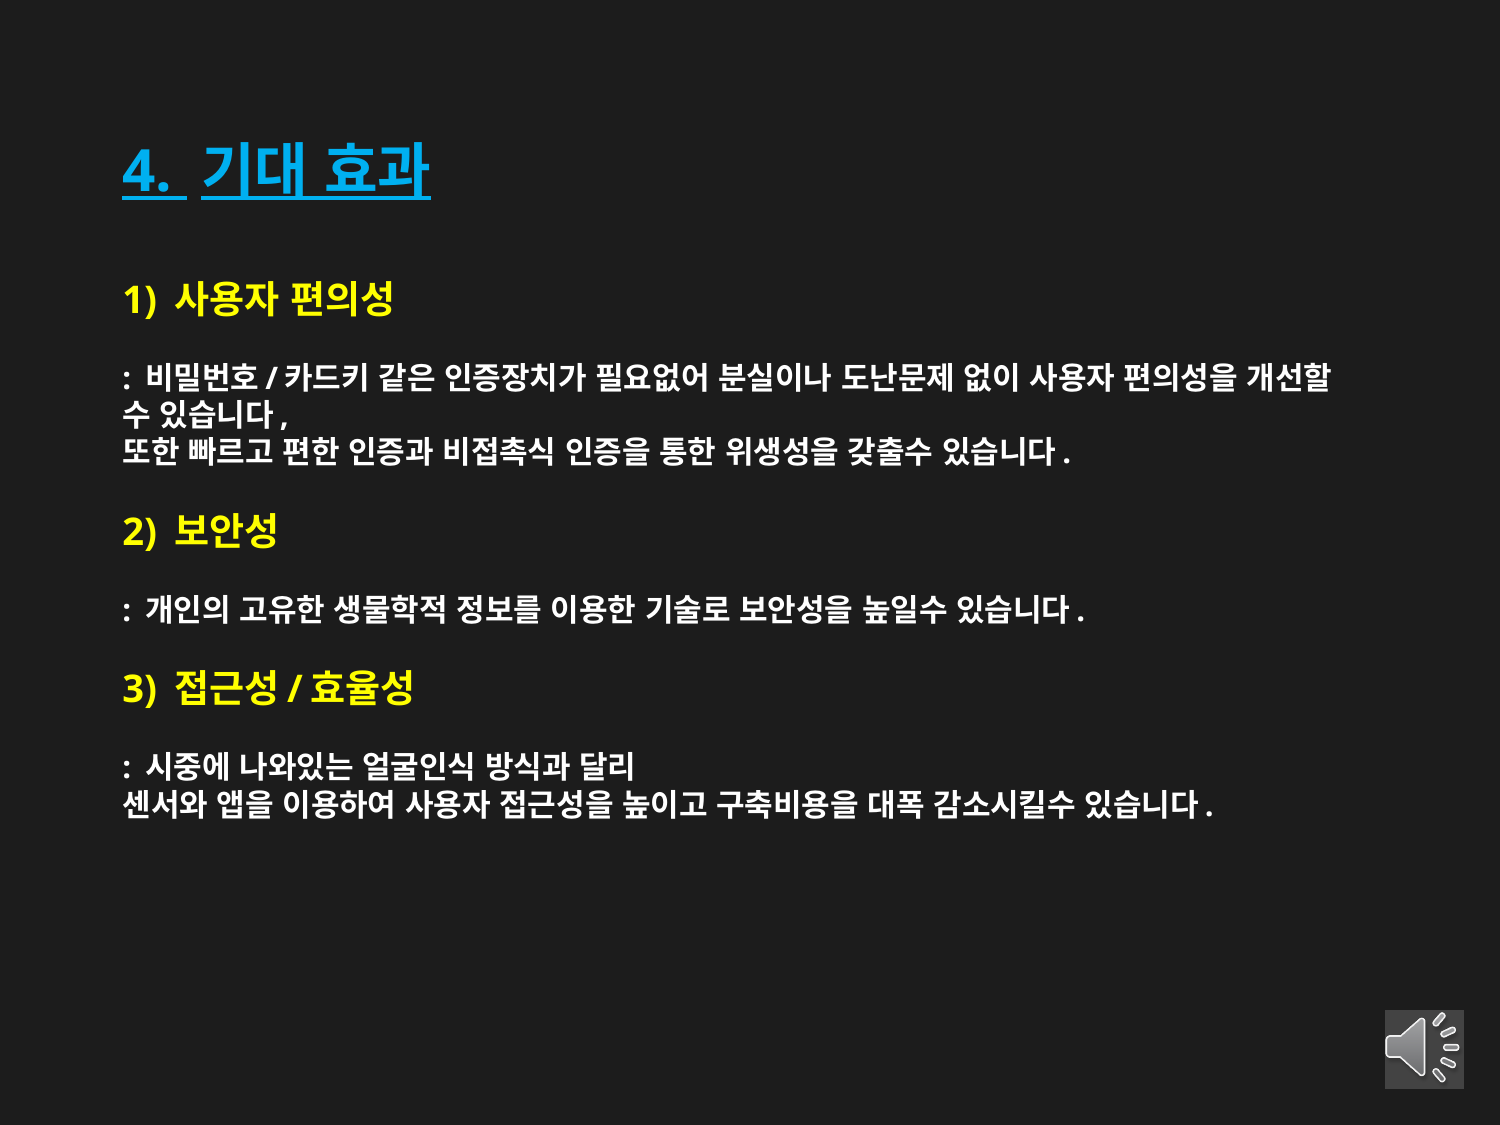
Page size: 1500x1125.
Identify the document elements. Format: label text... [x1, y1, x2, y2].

text_box 4. 기대 효과 [107, 125, 1093, 211]
picture [1384, 1009, 1465, 1090]
title 1) 사용자 편의성 : 비밀번호/카드키 같은 인증장치가 필요없어 분실이나 도난문제 없이 사용자 편의성을 개선할 수 있습니다, 또한 빠르고 편한 인증과 비접촉식 인증을 통한 위생성을 갖출수 있습니다. 2) 보안성 : 개인의 고유한 생물학적 정보를 이용한 기술로 보안성을 높일수 있습니다. 3) 접근성/효율성 : 시중에 나와있는 얼굴인식 방식과 달리 센서와 앱을 이용하여 사용자 접근성을 높이고 구축비용을 대폭 감소시킬수 있습니다. [107, 267, 1383, 905]
